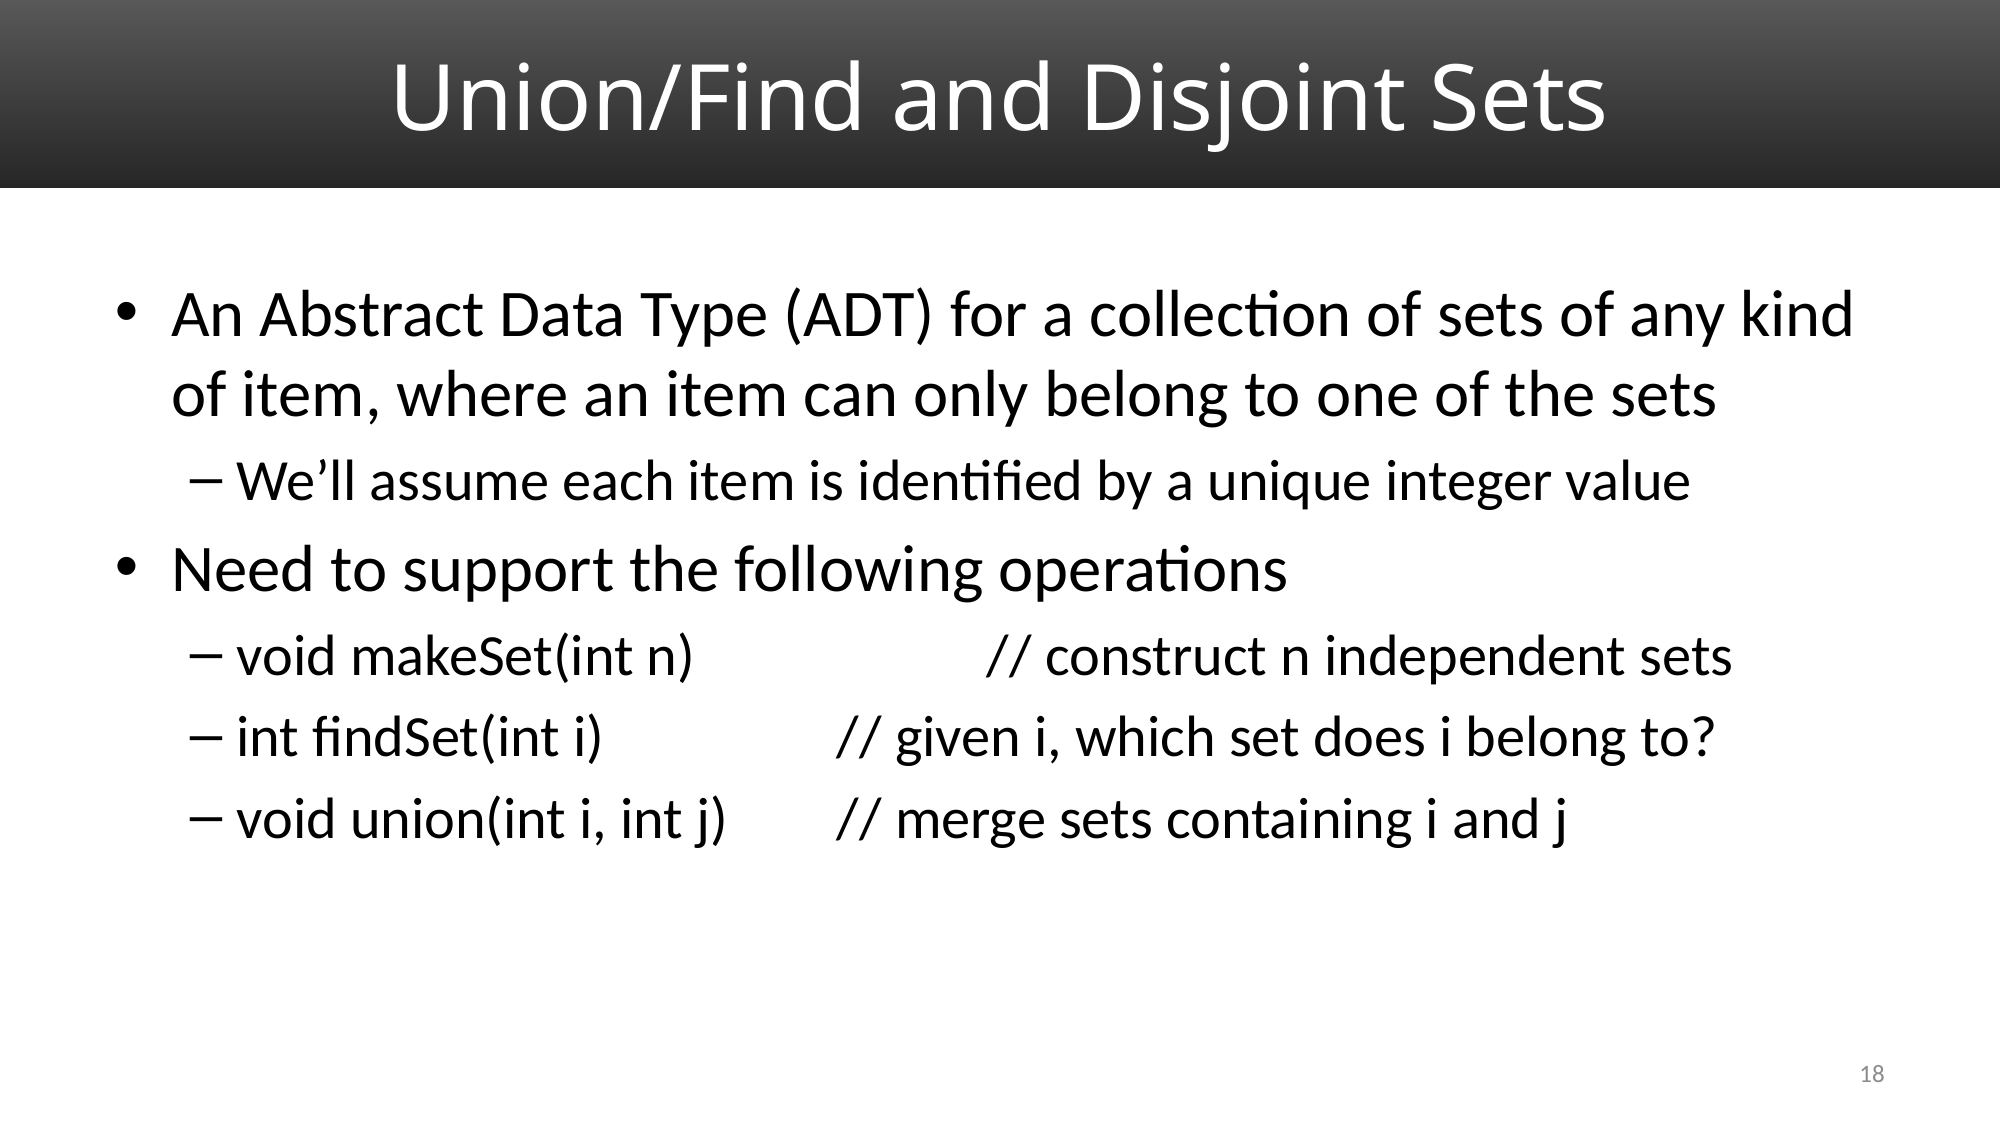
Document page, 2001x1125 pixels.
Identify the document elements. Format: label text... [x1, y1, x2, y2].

title Union/Find and Disjoint Sets [99, 24, 1900, 163]
list An Abstract Data Type (ADT) for a collection of sets of any kind of item, where an item can only belong to one of the sets We’ll assume each item is identified by a unique integer value Need to support the following operations void makeSet(int n) // construct n independent sets int findSet(int i) // given i, which set does i belong to? void union(int i, int j) // merge sets containing i and j [99, 262, 1900, 1005]
slide_number 18 [1433, 1042, 1900, 1103]
